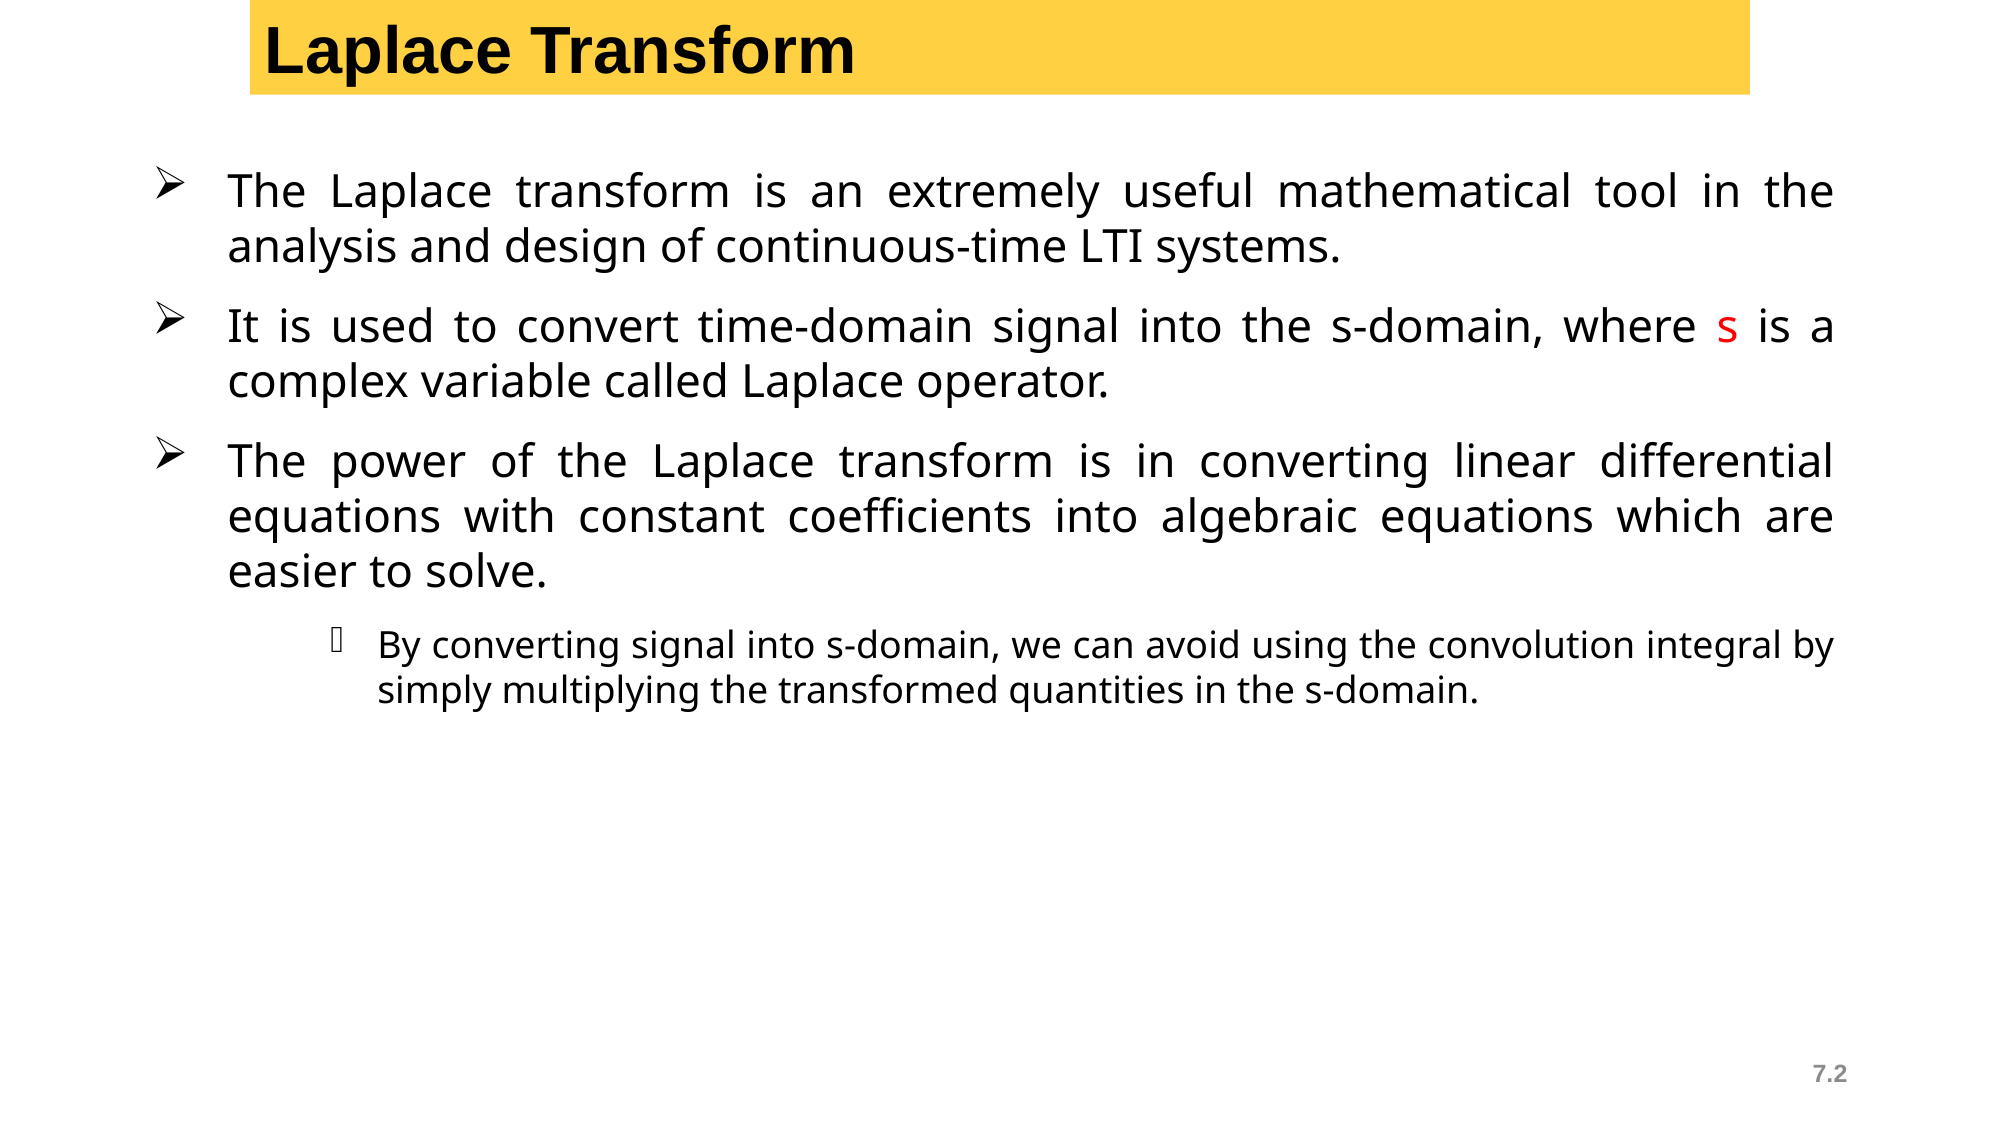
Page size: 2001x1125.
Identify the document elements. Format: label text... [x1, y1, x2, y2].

slide_number 7.2 [1412, 1042, 1863, 1103]
text_box Laplace Transform [249, 0, 1750, 95]
text_box The Laplace transform is an extremely useful mathematical tool in the analysis and design of continuous-time LTI systems. It is used to convert time-domain signal into the s-domain, where s is a complex variable called Laplace operator. The power of the Laplace transform is in converting linear differential equations with constant coefficients into algebraic equations which are easier to solve. By converting signal into s-domain, we can avoid using the convolution integral by simply multiplying the transformed quantities in the s-domain. [137, 154, 1851, 719]
